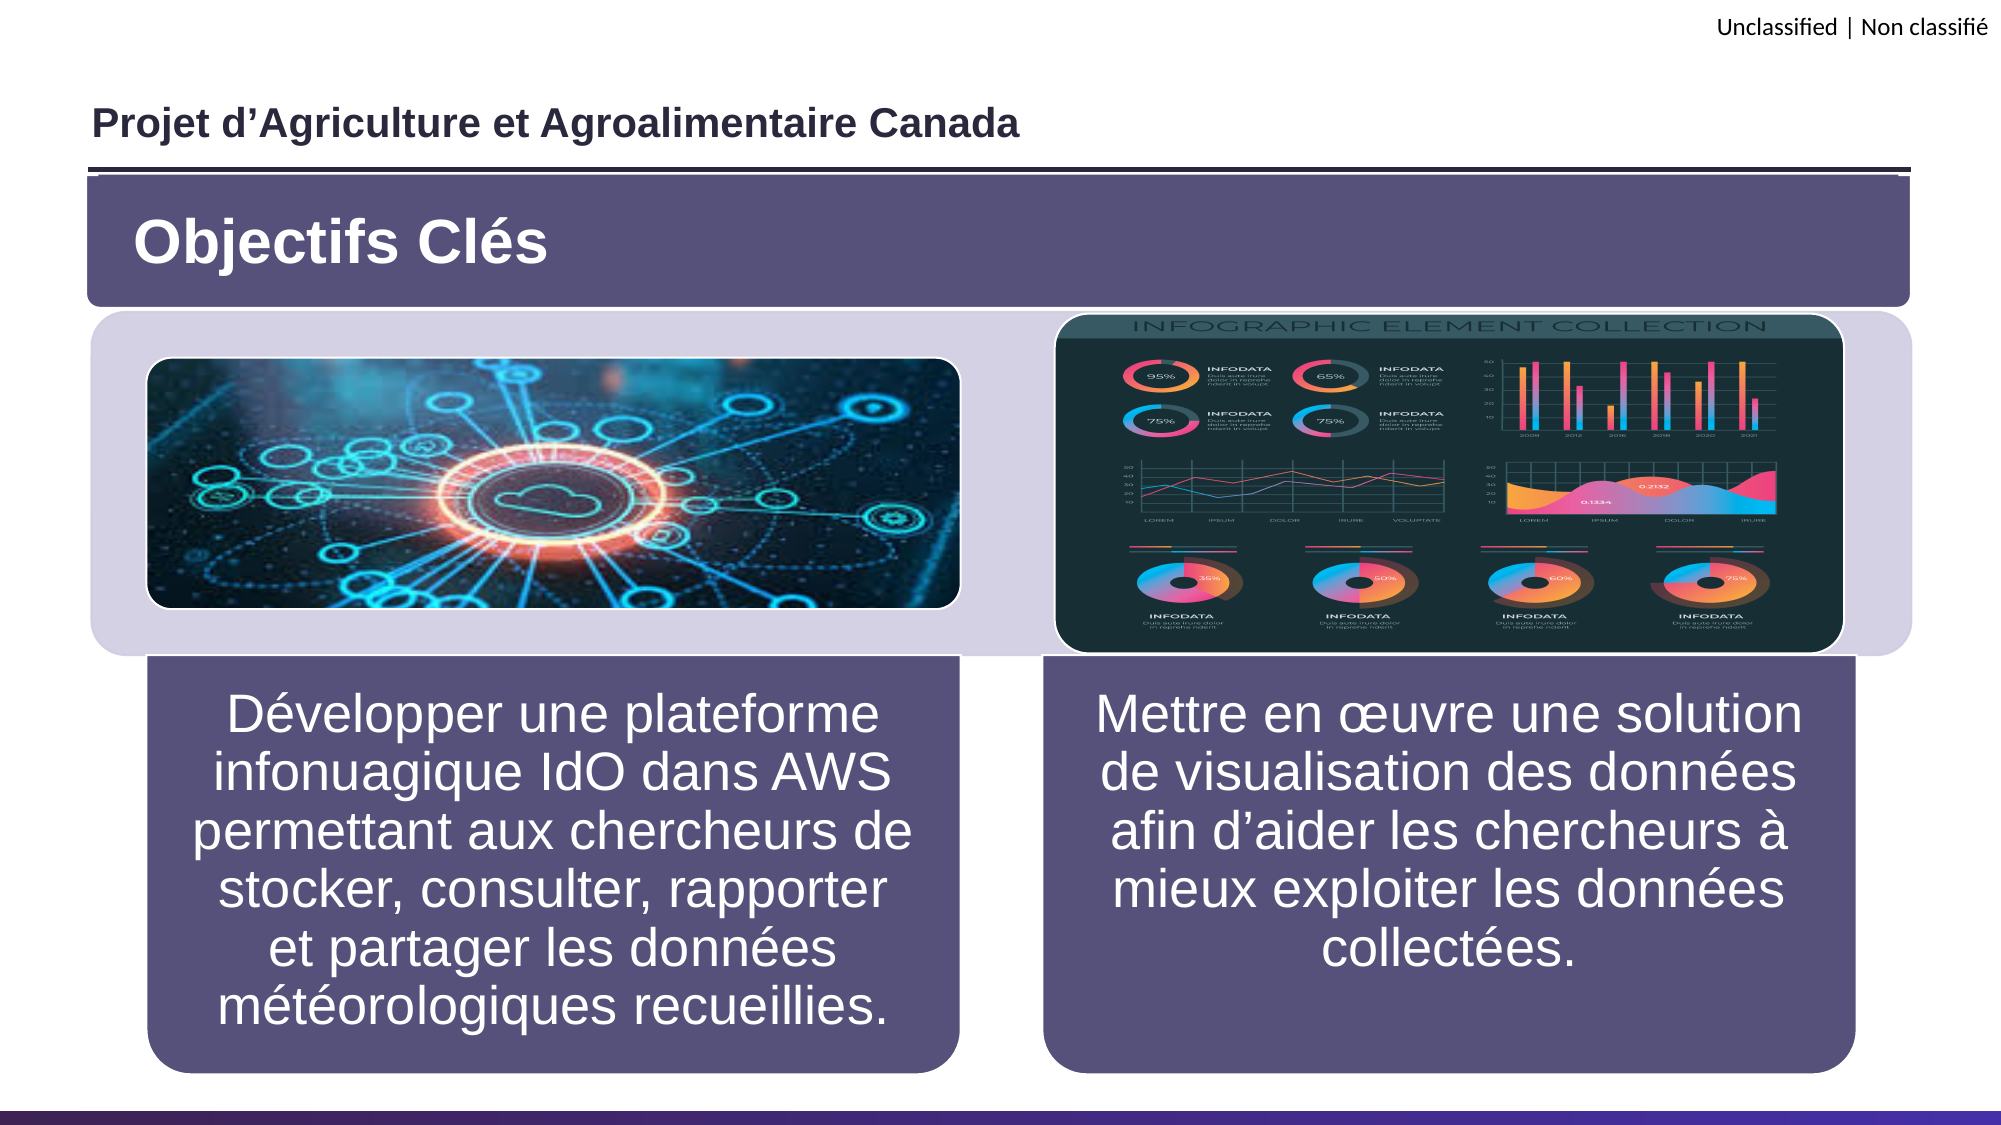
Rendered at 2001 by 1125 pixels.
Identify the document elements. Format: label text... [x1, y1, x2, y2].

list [91, 311, 1912, 1075]
title Projet d’Agriculture et Agroalimentaire Canada [91, 86, 1157, 170]
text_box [85, 174, 1912, 309]
